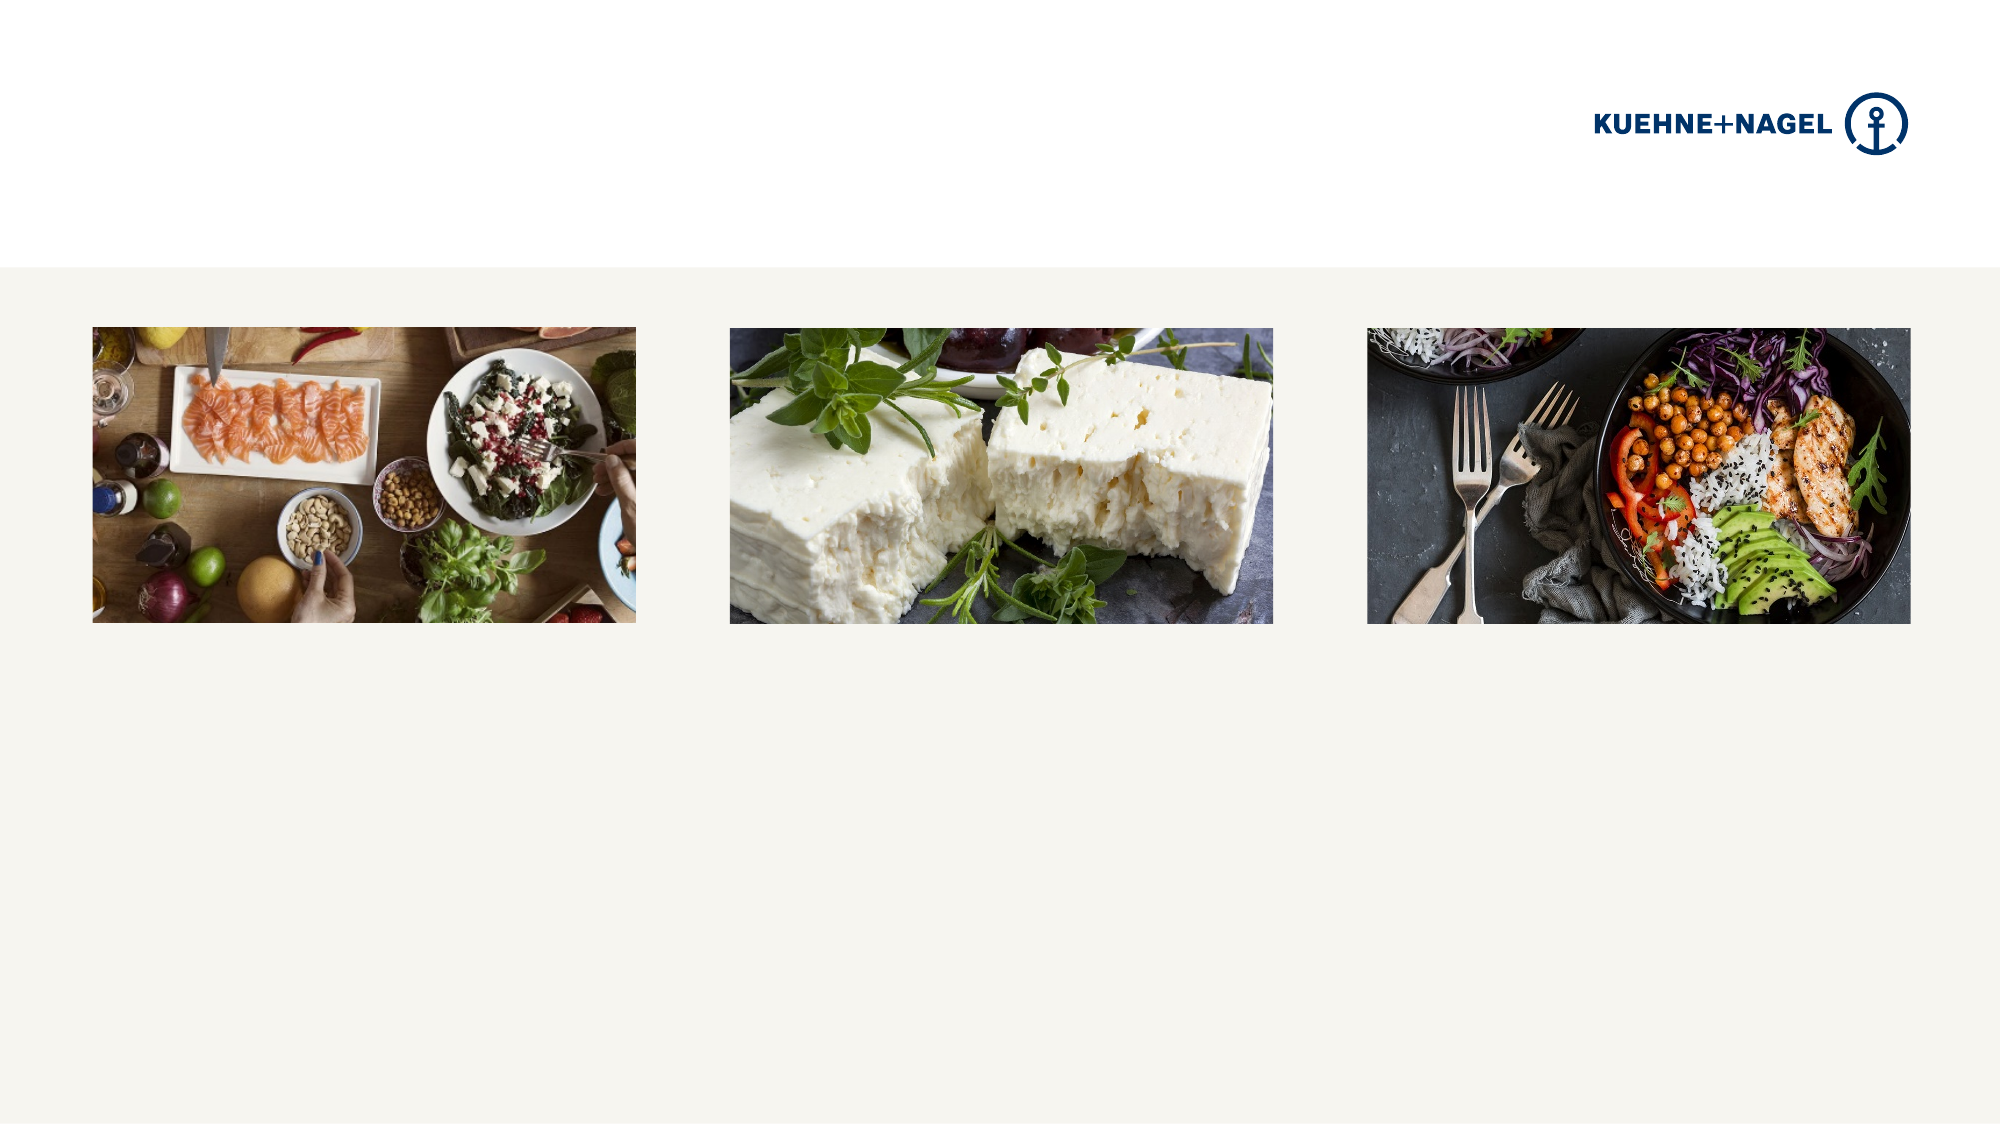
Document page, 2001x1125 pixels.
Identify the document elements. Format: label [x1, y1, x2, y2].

picture [92, 327, 636, 623]
picture [1367, 328, 1911, 624]
picture [729, 328, 1274, 624]
